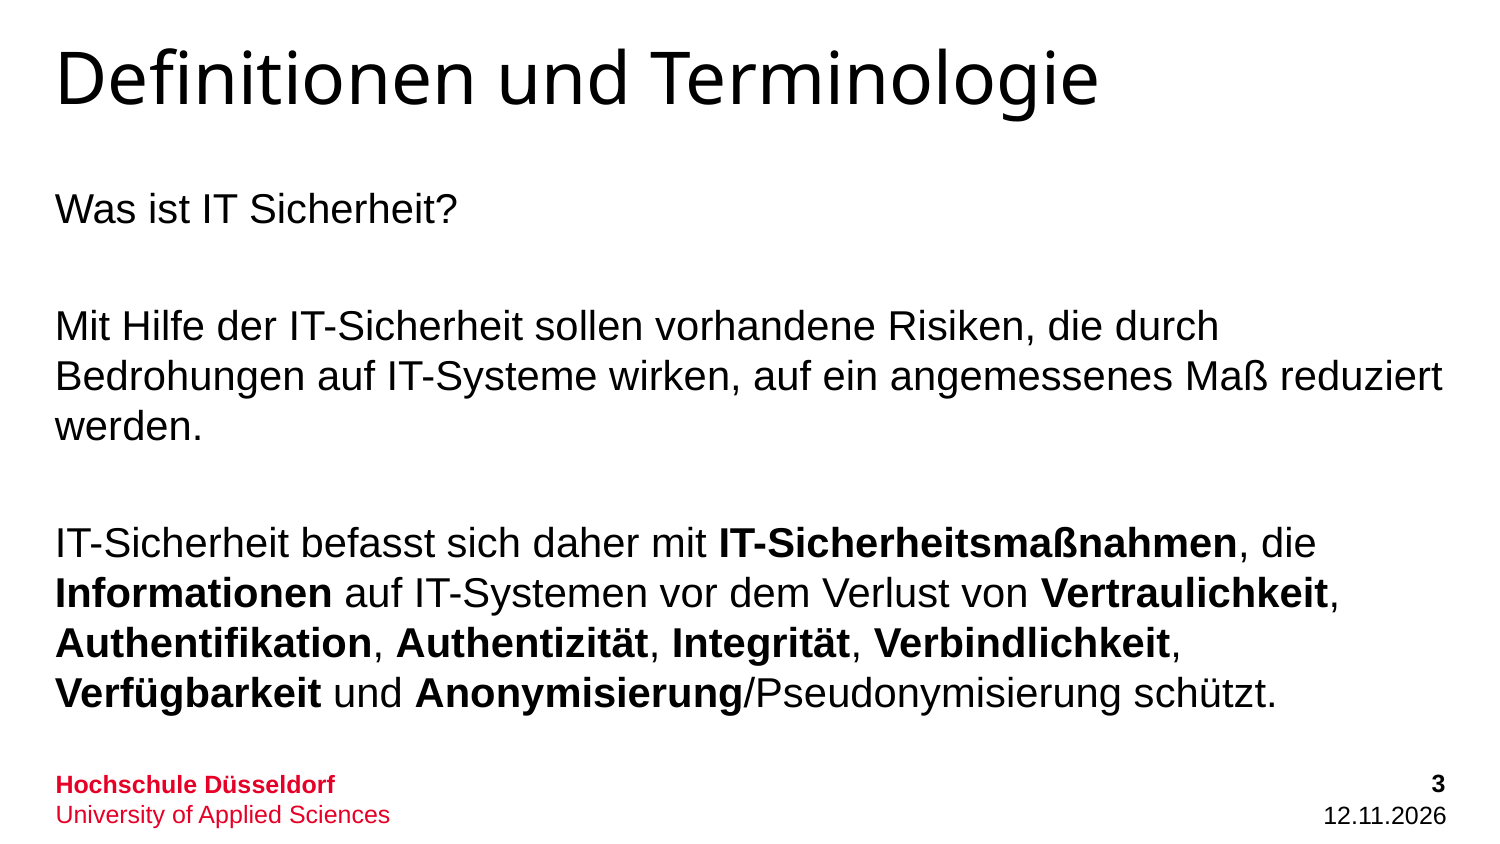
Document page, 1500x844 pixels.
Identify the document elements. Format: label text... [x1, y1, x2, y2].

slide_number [1305, 785, 1463, 844]
title Definitionen und Terminologie [39, 24, 1461, 160]
slide_number 3 [1283, 759, 1461, 815]
list Was ist IT Sicherheit? Mit Hilfe der IT-Sicherheit sollen vorhandene Risiken, die durch Bedrohungen auf IT-Systeme wirken, auf ein angemessenes Maß reduziert werden. IT-Sicherheit befasst sich daher mit IT-Sicherheitsmaßnahmen, die Informationen auf IT-Systemen vor dem Verlust von Vertraulichkeit, Authentifikation, Authentizität, Integrität, Verbindlichkeit, Verfügbarkeit und Anonymisierung/Pseudonymisierung schützt. [39, 174, 1461, 745]
